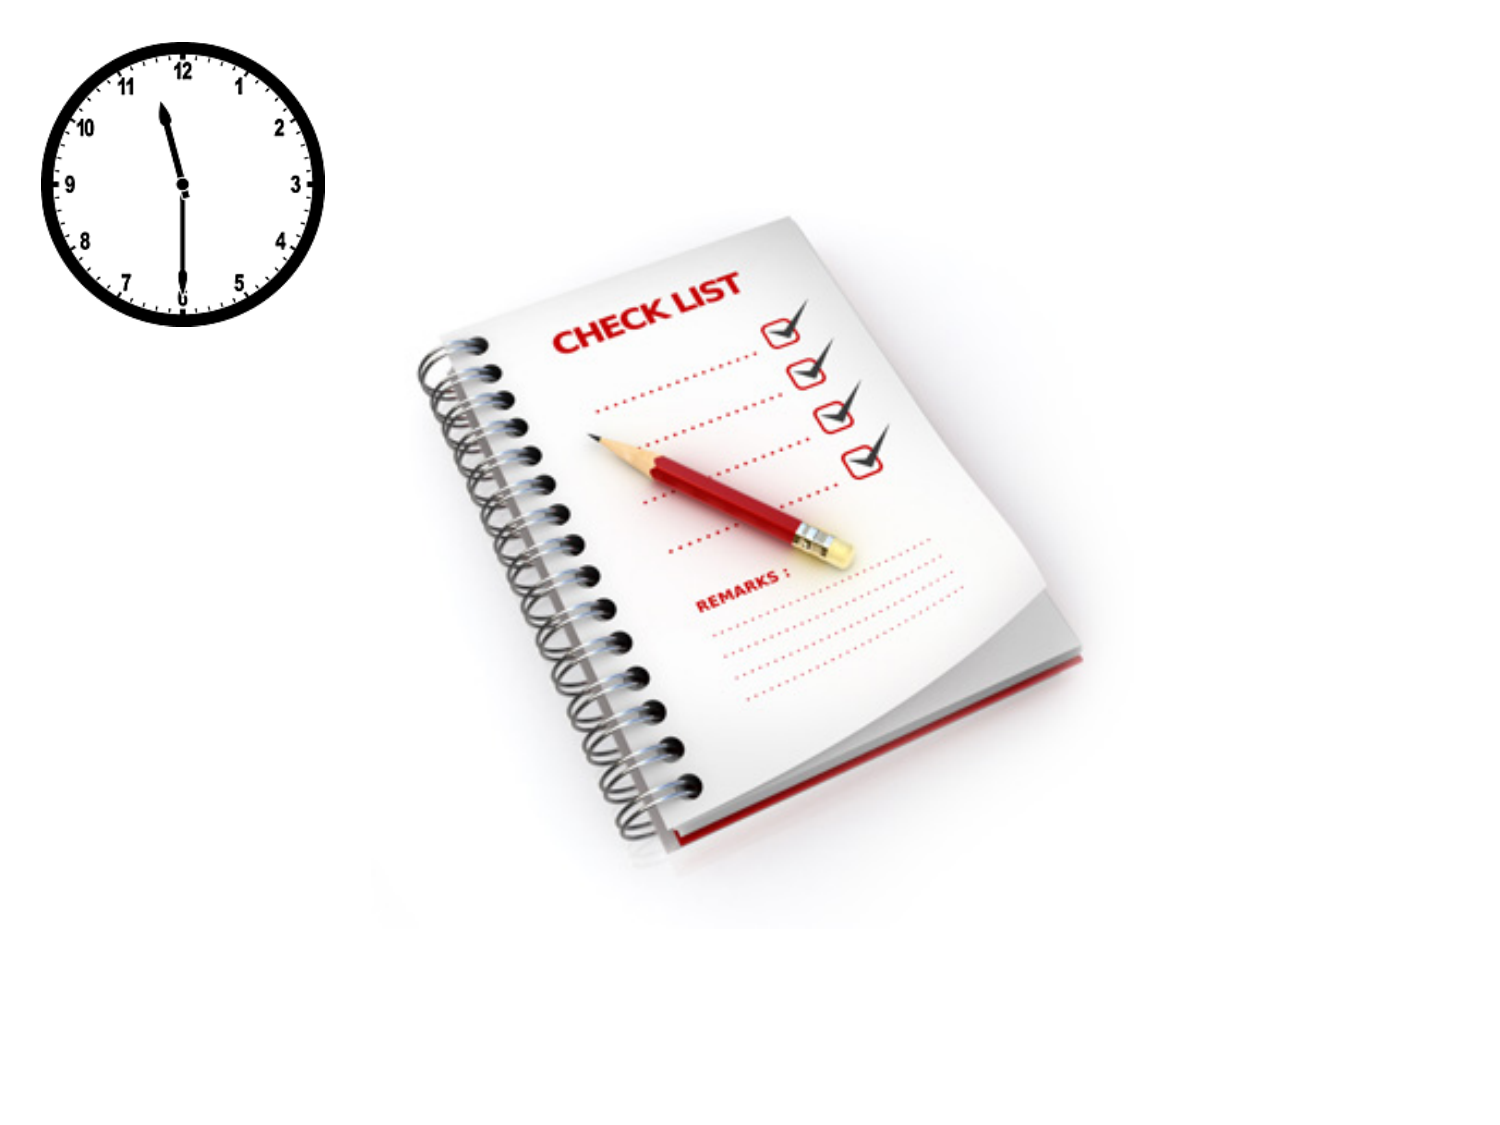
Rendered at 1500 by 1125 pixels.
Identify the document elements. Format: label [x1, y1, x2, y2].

picture [41, 42, 326, 327]
picture [371, 207, 1135, 929]
